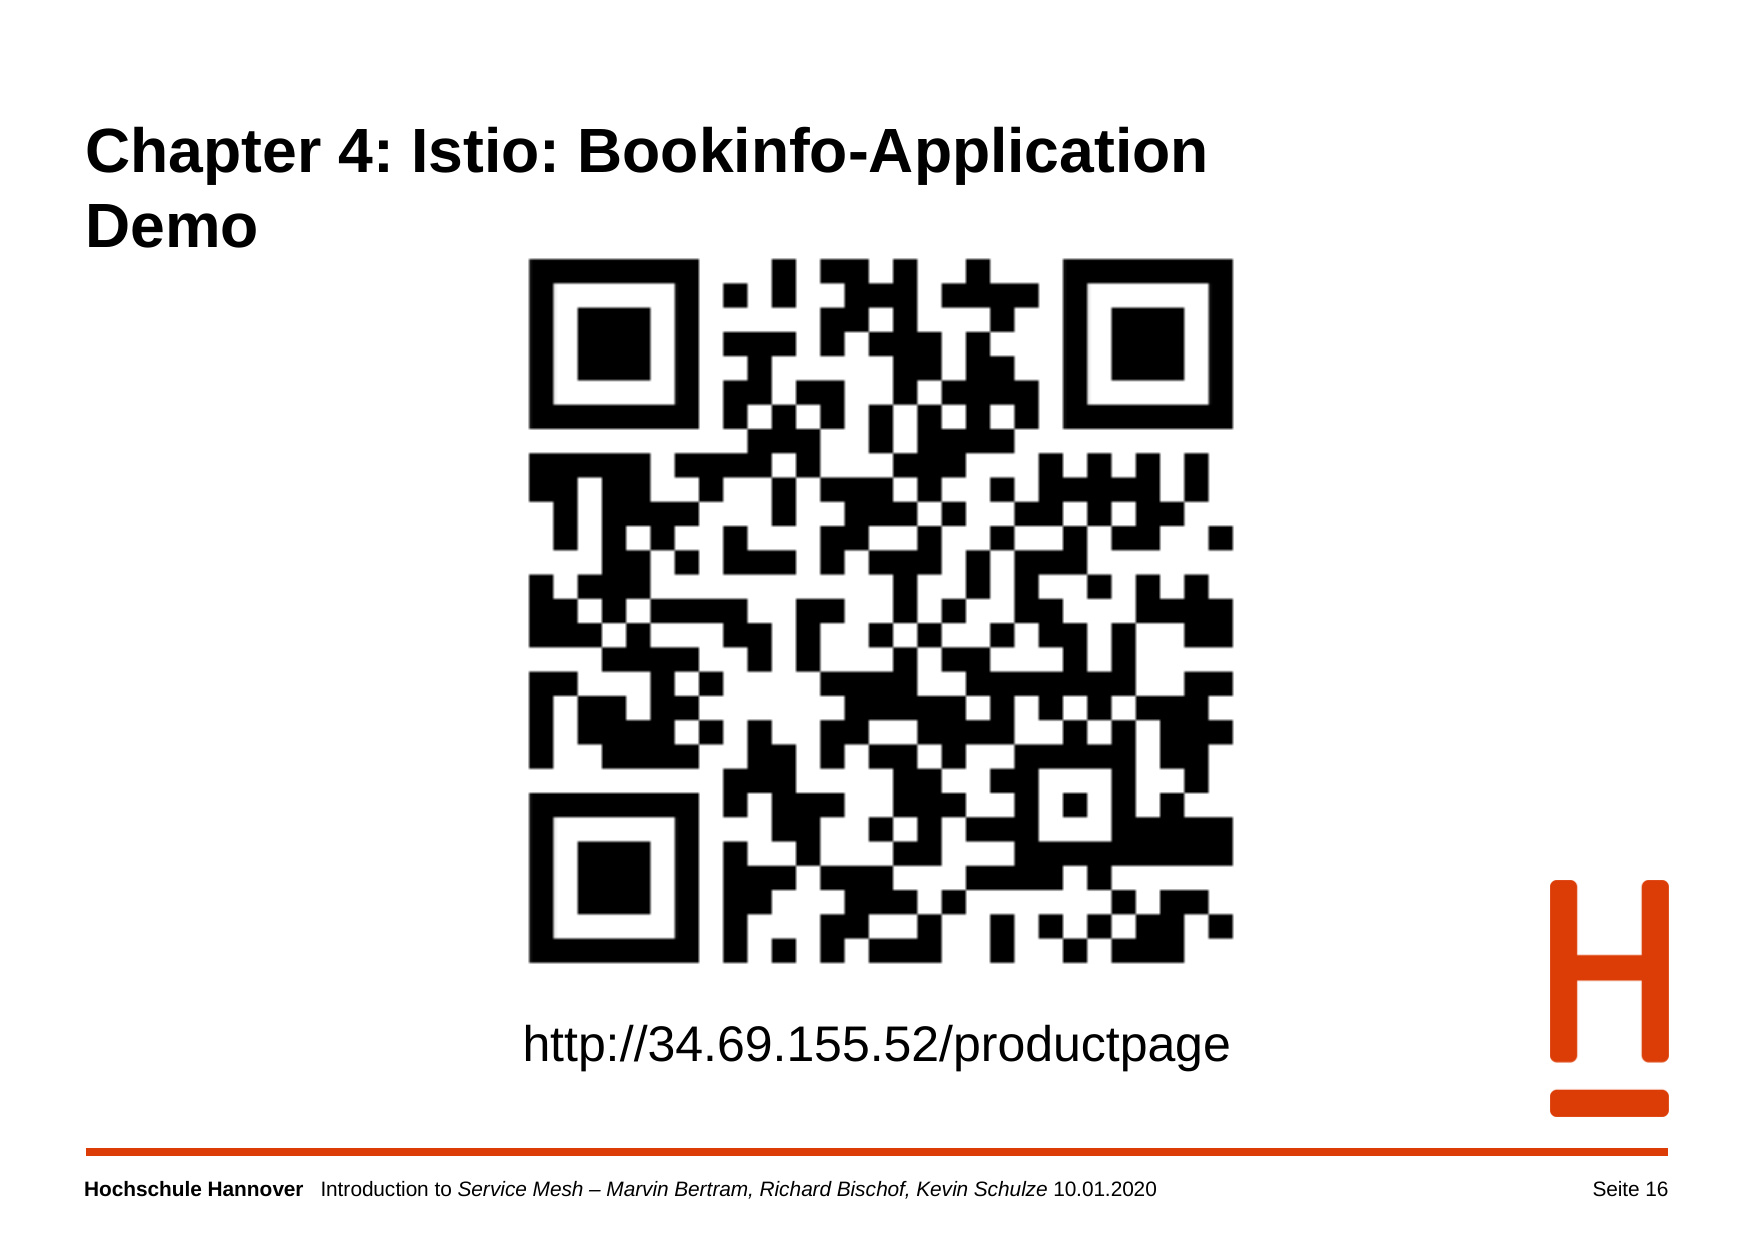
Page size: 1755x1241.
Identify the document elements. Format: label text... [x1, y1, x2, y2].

picture [1550, 880, 1669, 1117]
title Chapter 4: Istio: Bookinfo-Application Demo [85, 110, 1669, 266]
picture [506, 236, 1248, 981]
text_box http://34.69.155.52/productpage [415, 995, 1339, 1082]
slide_number Seite ‹#› [1467, 1175, 1669, 1213]
